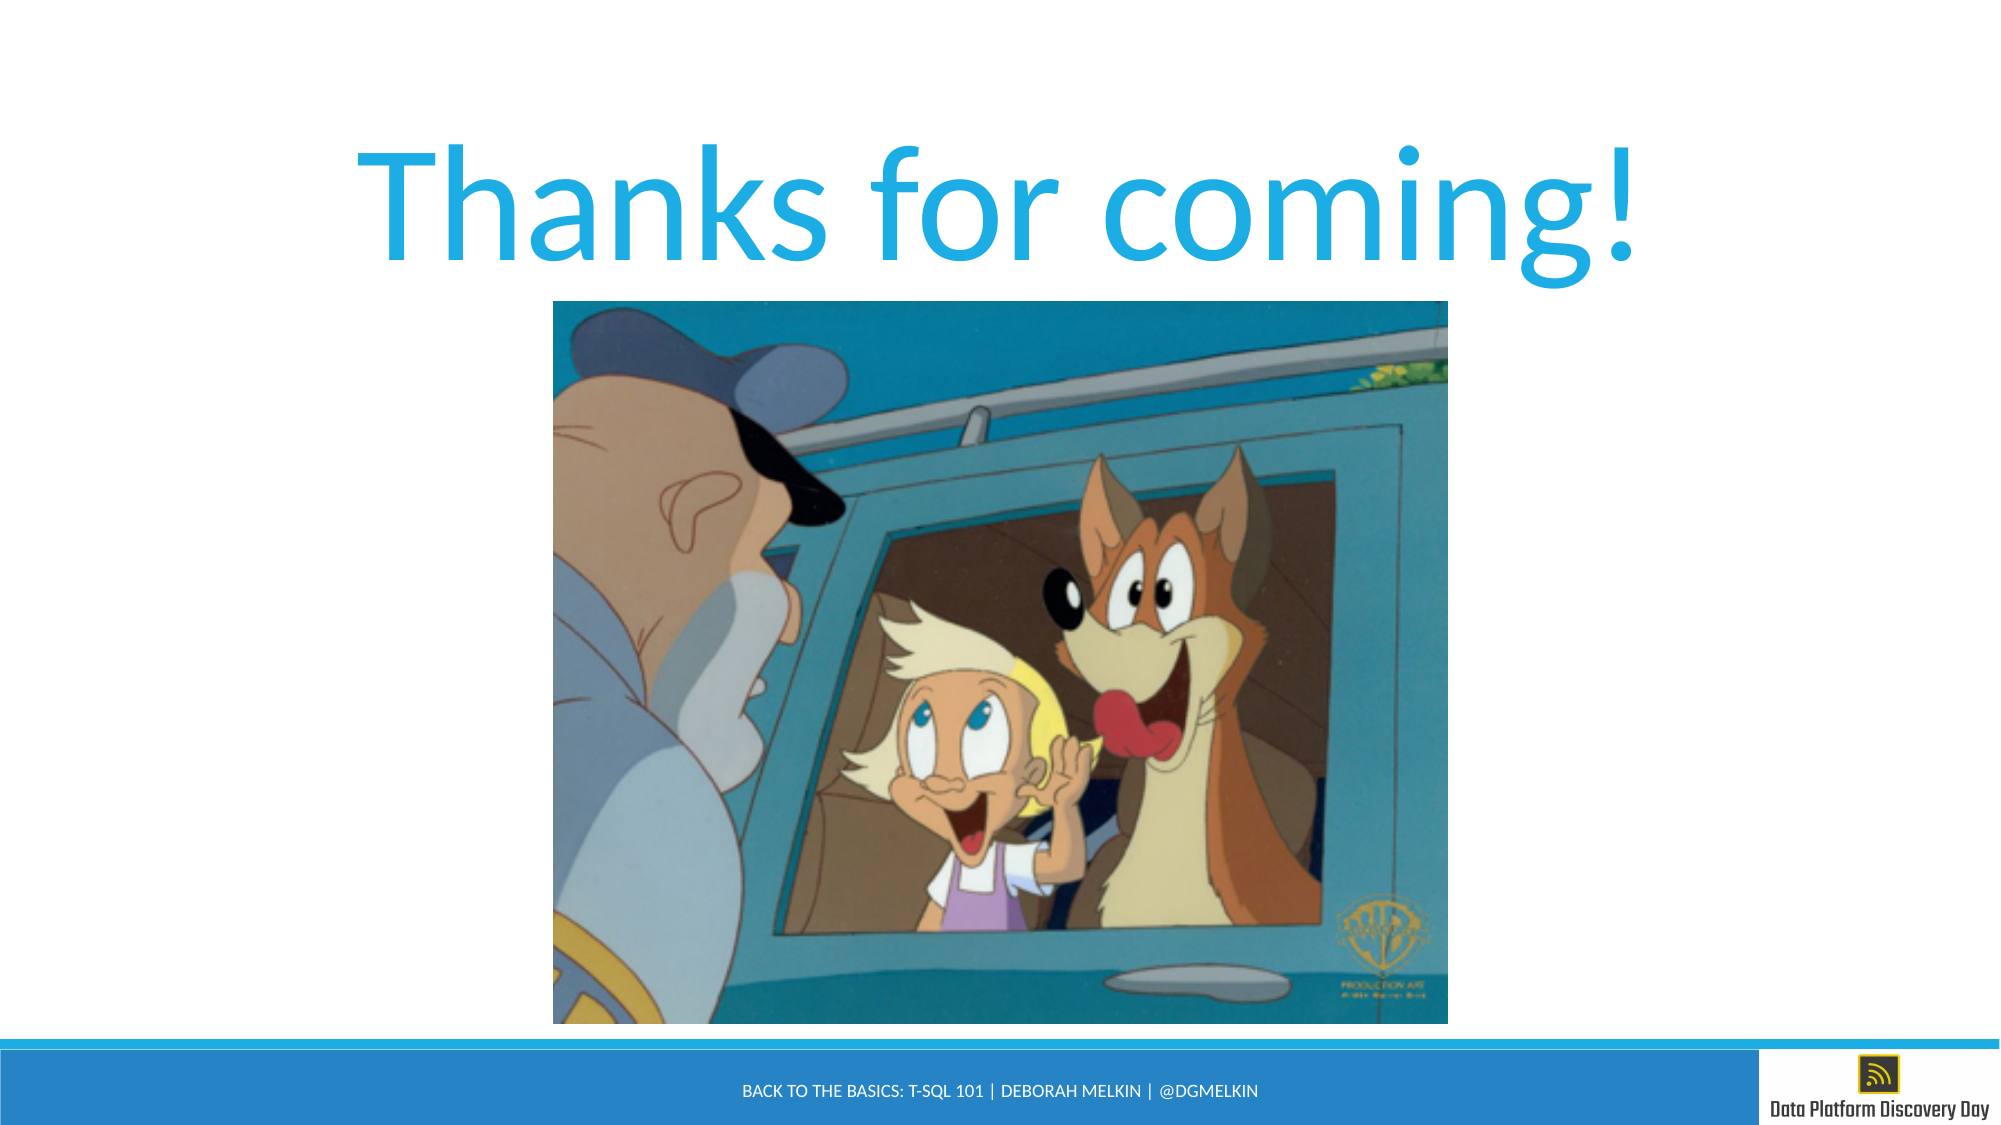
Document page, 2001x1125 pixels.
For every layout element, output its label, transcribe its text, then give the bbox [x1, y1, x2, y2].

picture [552, 301, 1448, 1025]
text_box Thanks for coming! [151, 85, 1855, 301]
footer Back to the Basics: T-SQL 101 | Deborah Melkin | @dgmelkin [604, 1059, 1396, 1120]
